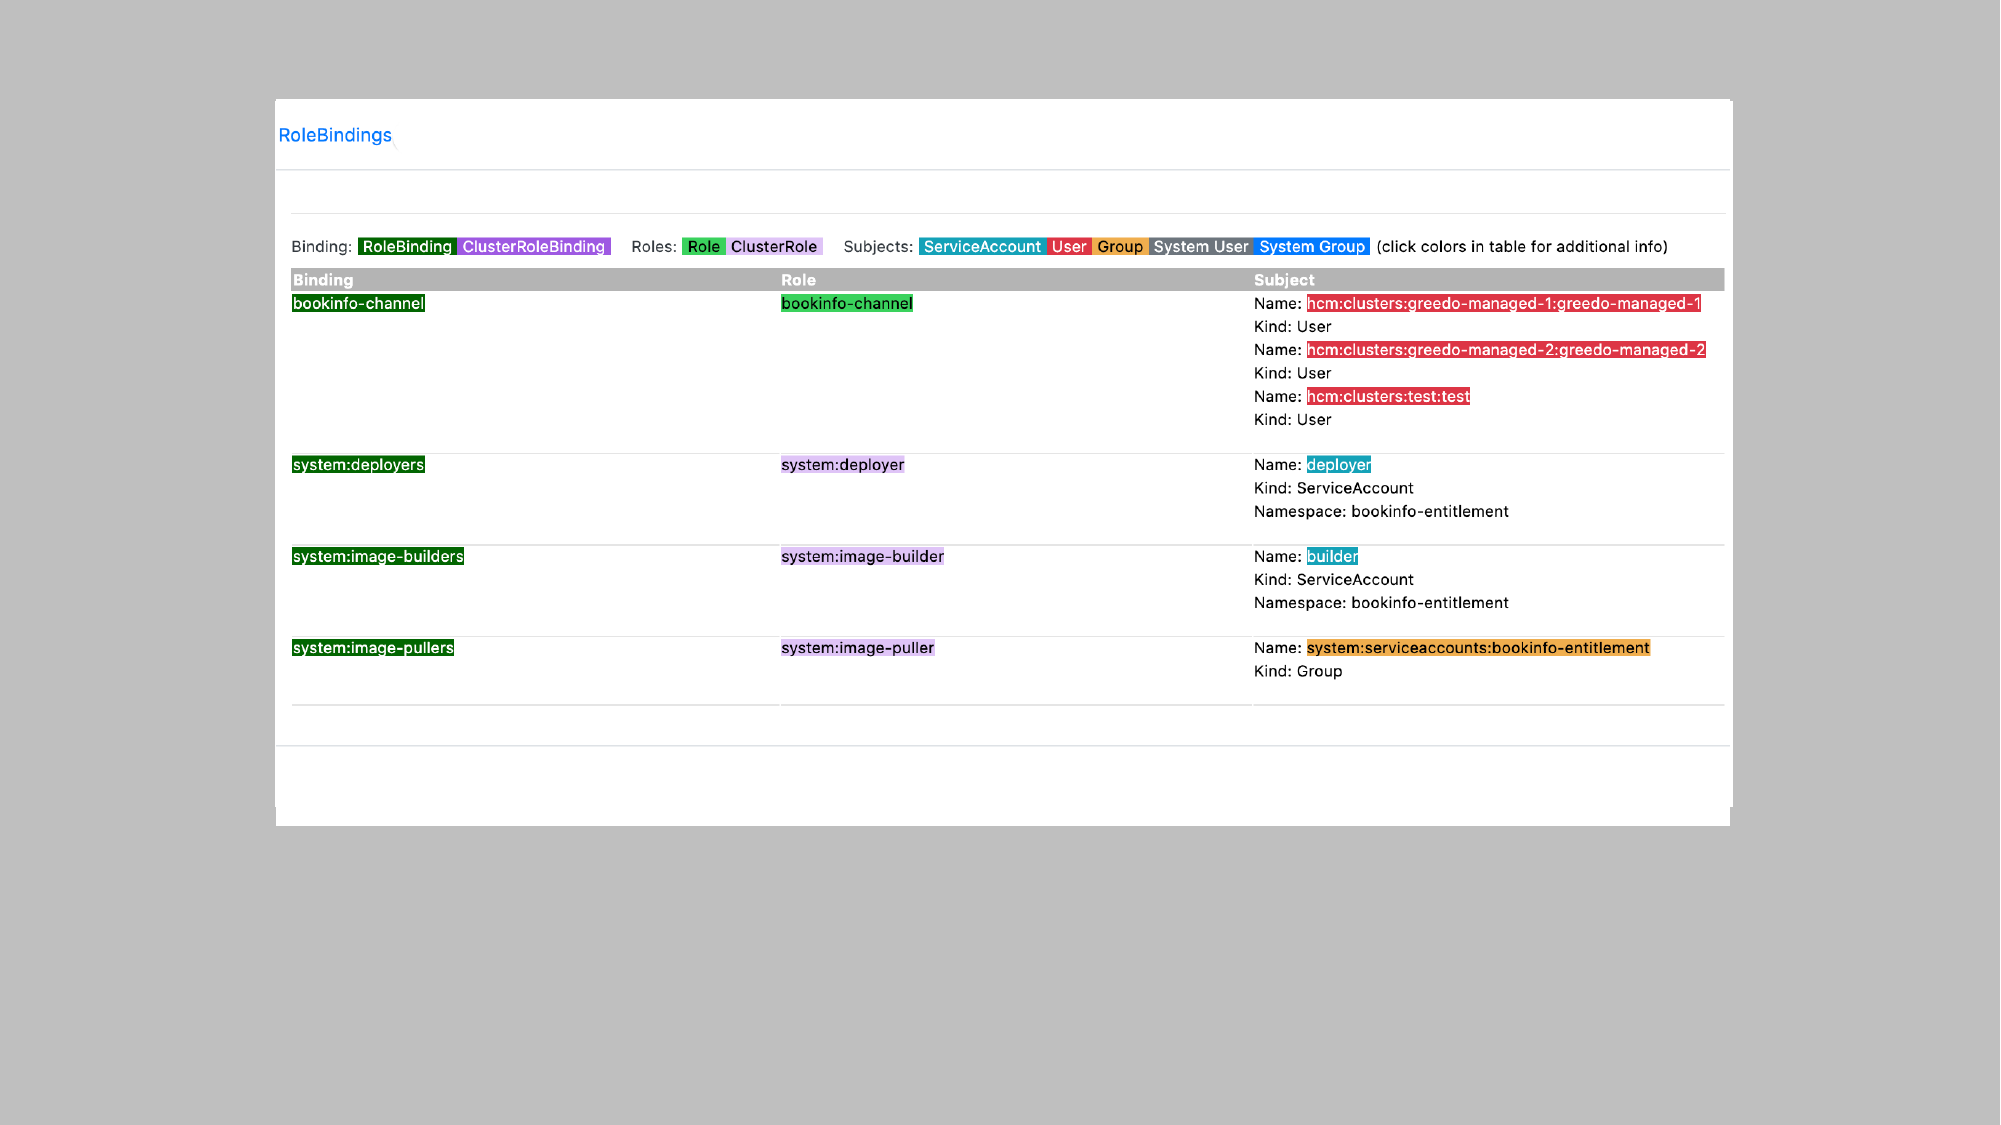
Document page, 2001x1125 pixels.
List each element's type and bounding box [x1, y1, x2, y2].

picture [275, 99, 1733, 826]
